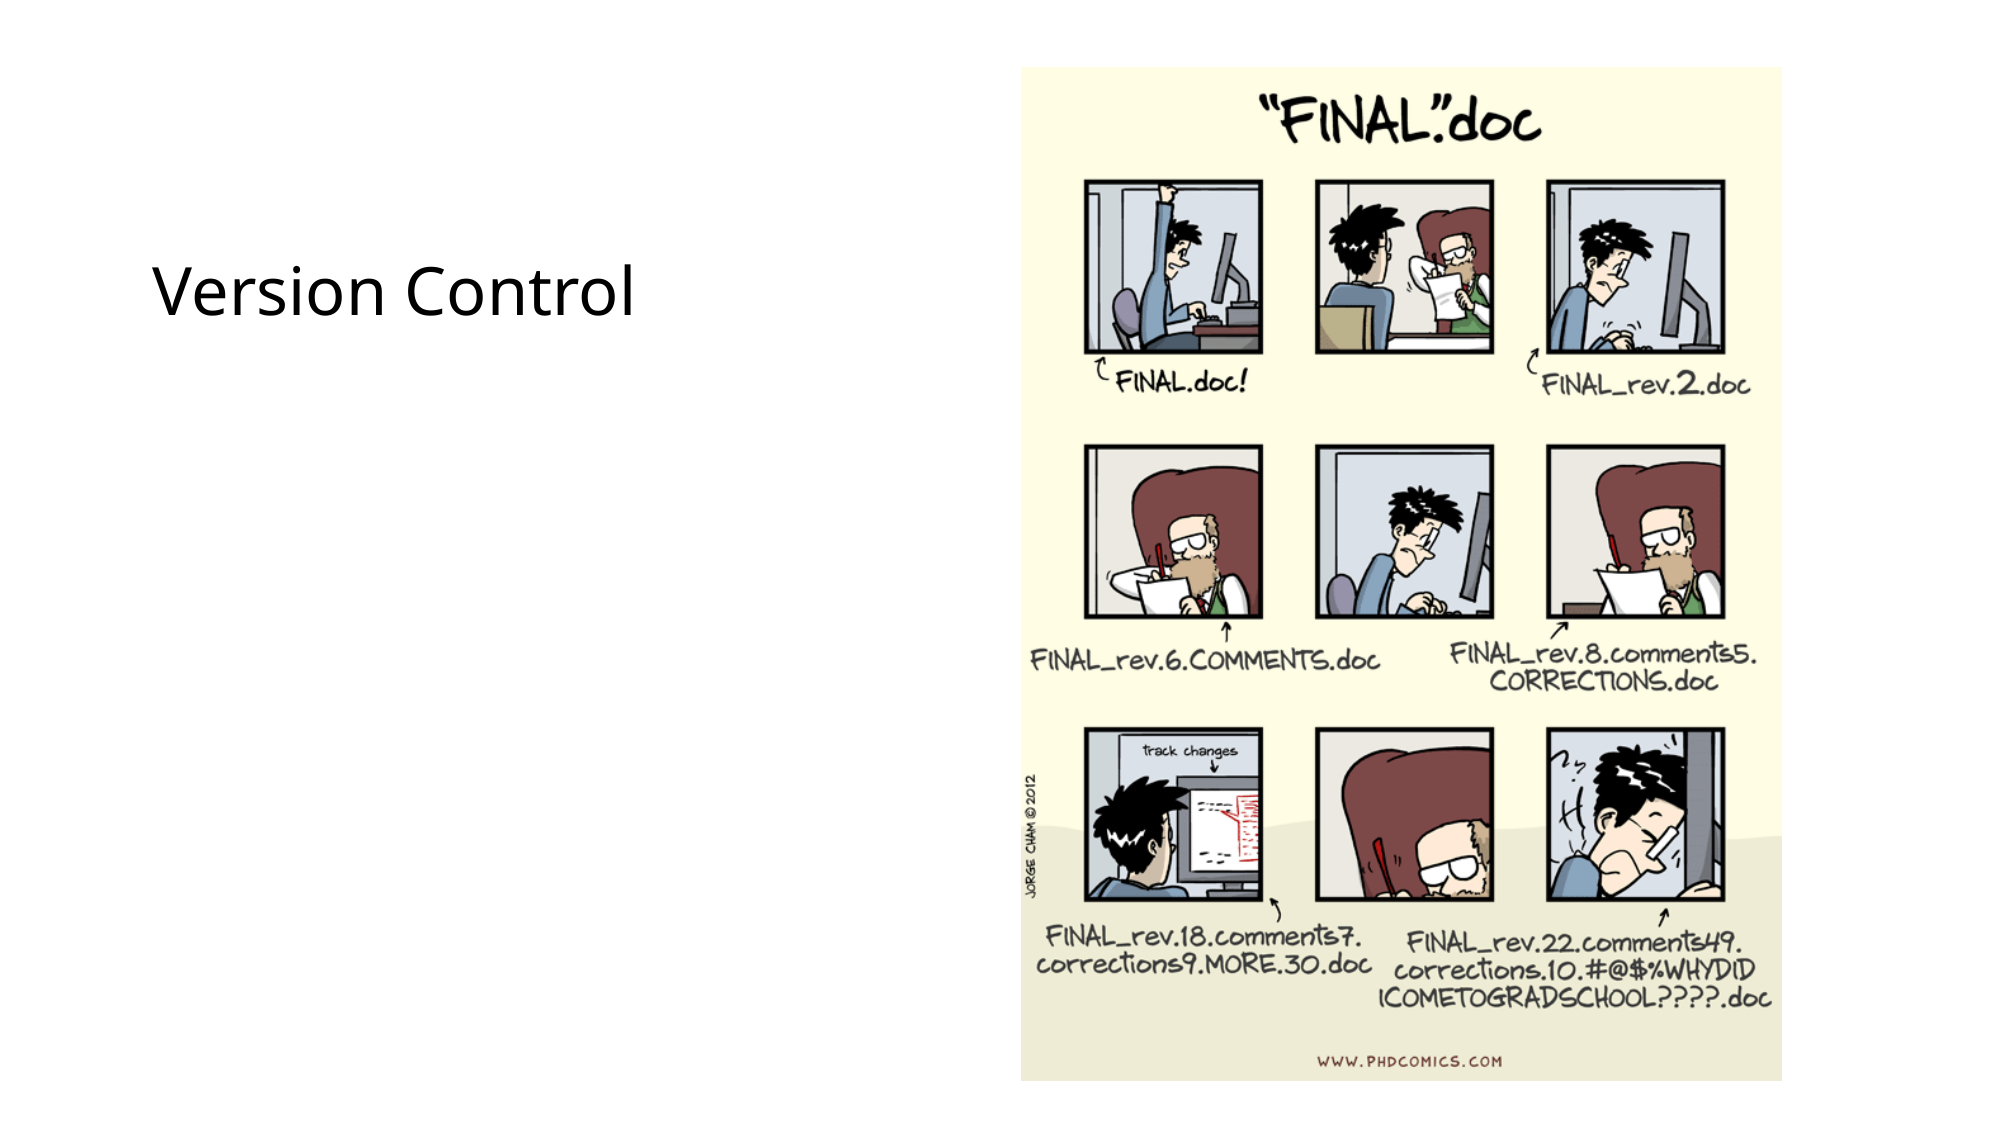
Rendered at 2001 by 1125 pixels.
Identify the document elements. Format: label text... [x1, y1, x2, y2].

title Version Control [137, 75, 783, 338]
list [1021, 66, 1783, 1082]
